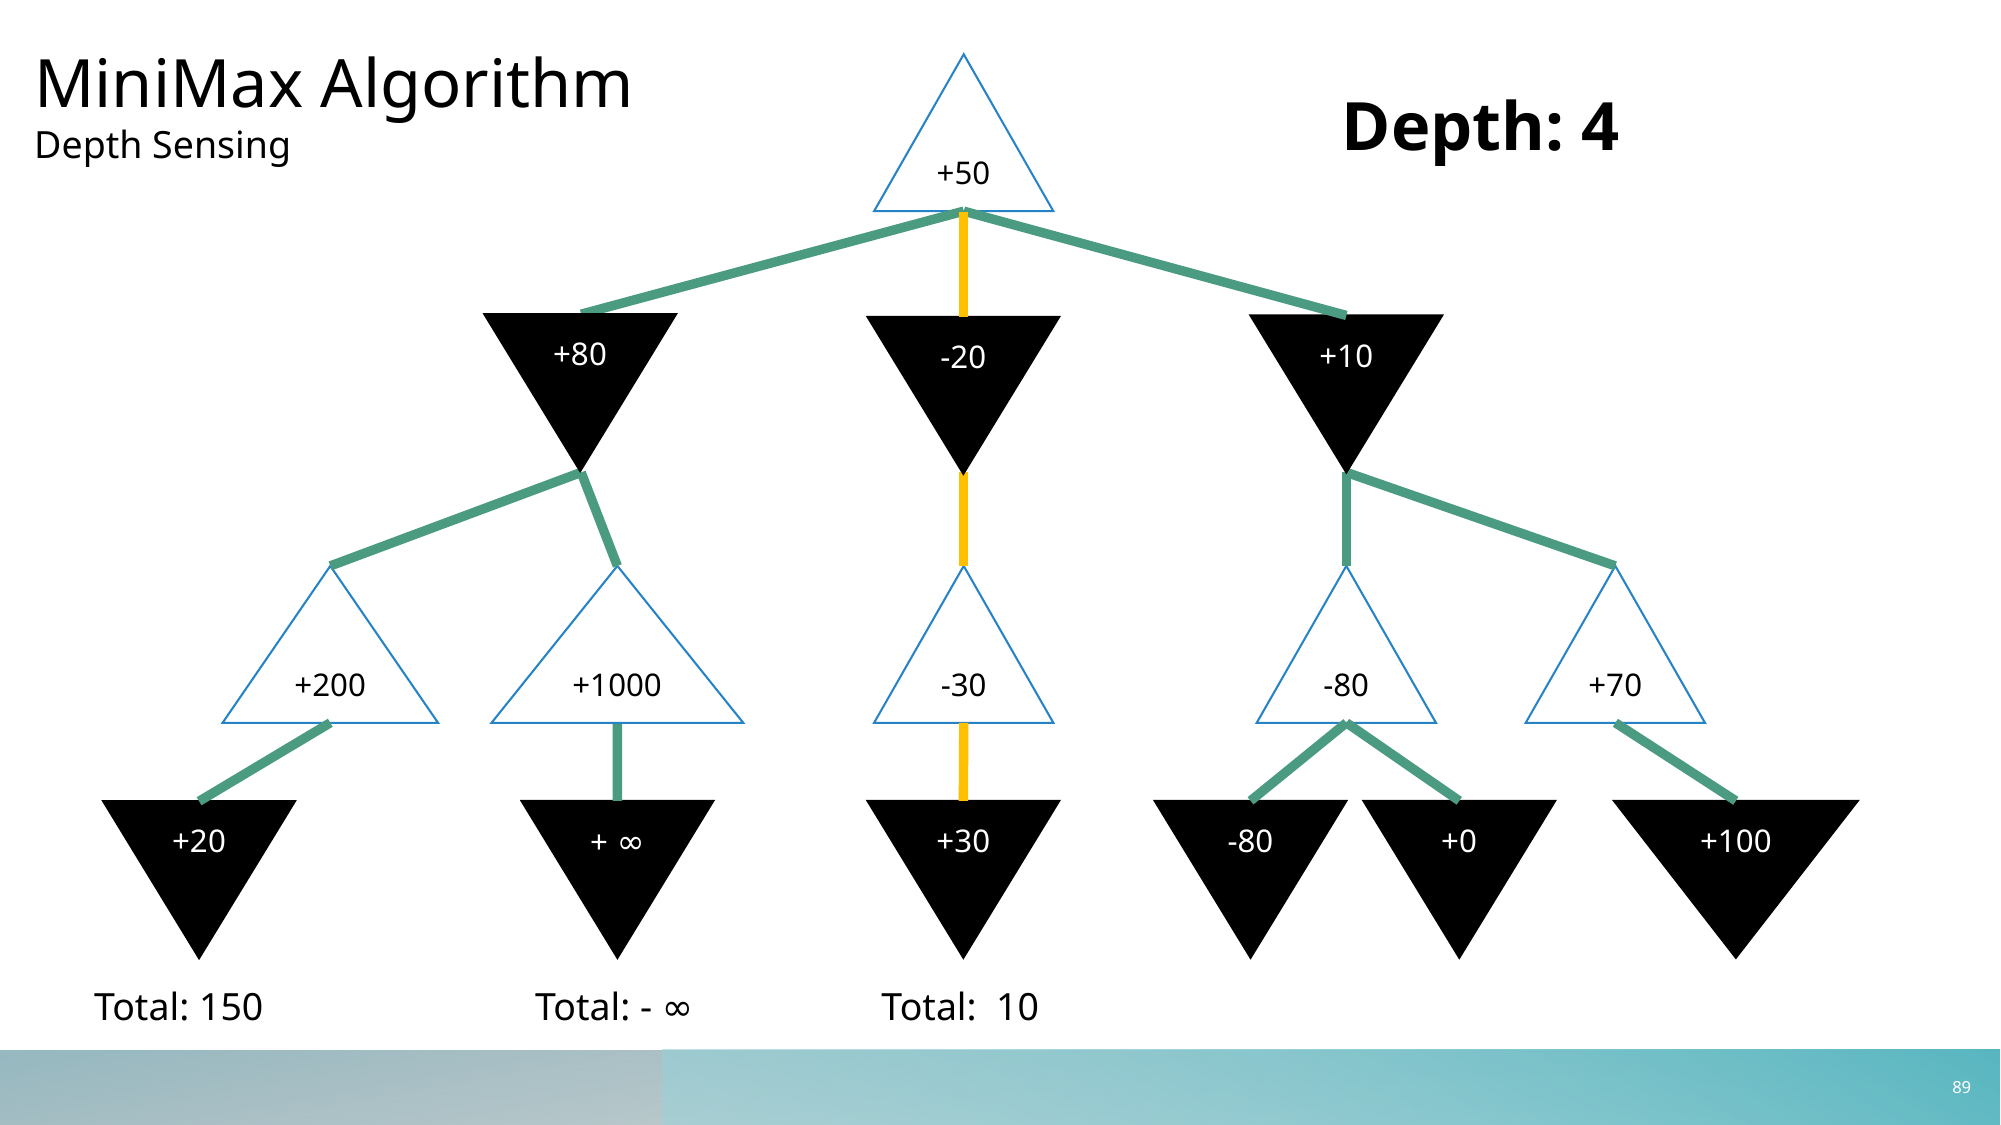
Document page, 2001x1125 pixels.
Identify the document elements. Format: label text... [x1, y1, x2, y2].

text_box +20 [101, 800, 296, 961]
text_box Total: - ∞ [520, 975, 708, 1036]
text_box Total: 150 [79, 975, 279, 1036]
text_box +100 [1611, 799, 1860, 960]
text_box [581, 472, 618, 566]
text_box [1615, 722, 1736, 801]
text_box + ∞ [519, 799, 716, 960]
text_box -30 [872, 566, 1056, 724]
text_box +70 [1523, 565, 1706, 724]
text_box +0 [1362, 799, 1558, 960]
text_box -80 [1255, 566, 1437, 722]
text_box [199, 722, 331, 802]
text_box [330, 472, 581, 566]
text_box +80 [482, 313, 677, 472]
slide_number 88 [1914, 1051, 1987, 1125]
text_box +1000 [489, 566, 746, 724]
text_box +50 [872, 52, 1055, 211]
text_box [963, 211, 1347, 316]
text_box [581, 211, 963, 315]
text_box +10 [1249, 314, 1445, 474]
text_box Total: 10 [866, 975, 1054, 1035]
text_box Depth: 4 [1326, 76, 1635, 171]
text_box -80 [1152, 799, 1348, 960]
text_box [1250, 722, 1346, 801]
text_box +200 [221, 565, 441, 724]
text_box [1346, 472, 1616, 566]
text_box +30 [865, 799, 1062, 960]
text_box -20 [865, 315, 1061, 476]
text_box MiniMax Algorithm Depth Sensing [19, 33, 650, 173]
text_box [1346, 722, 1460, 801]
